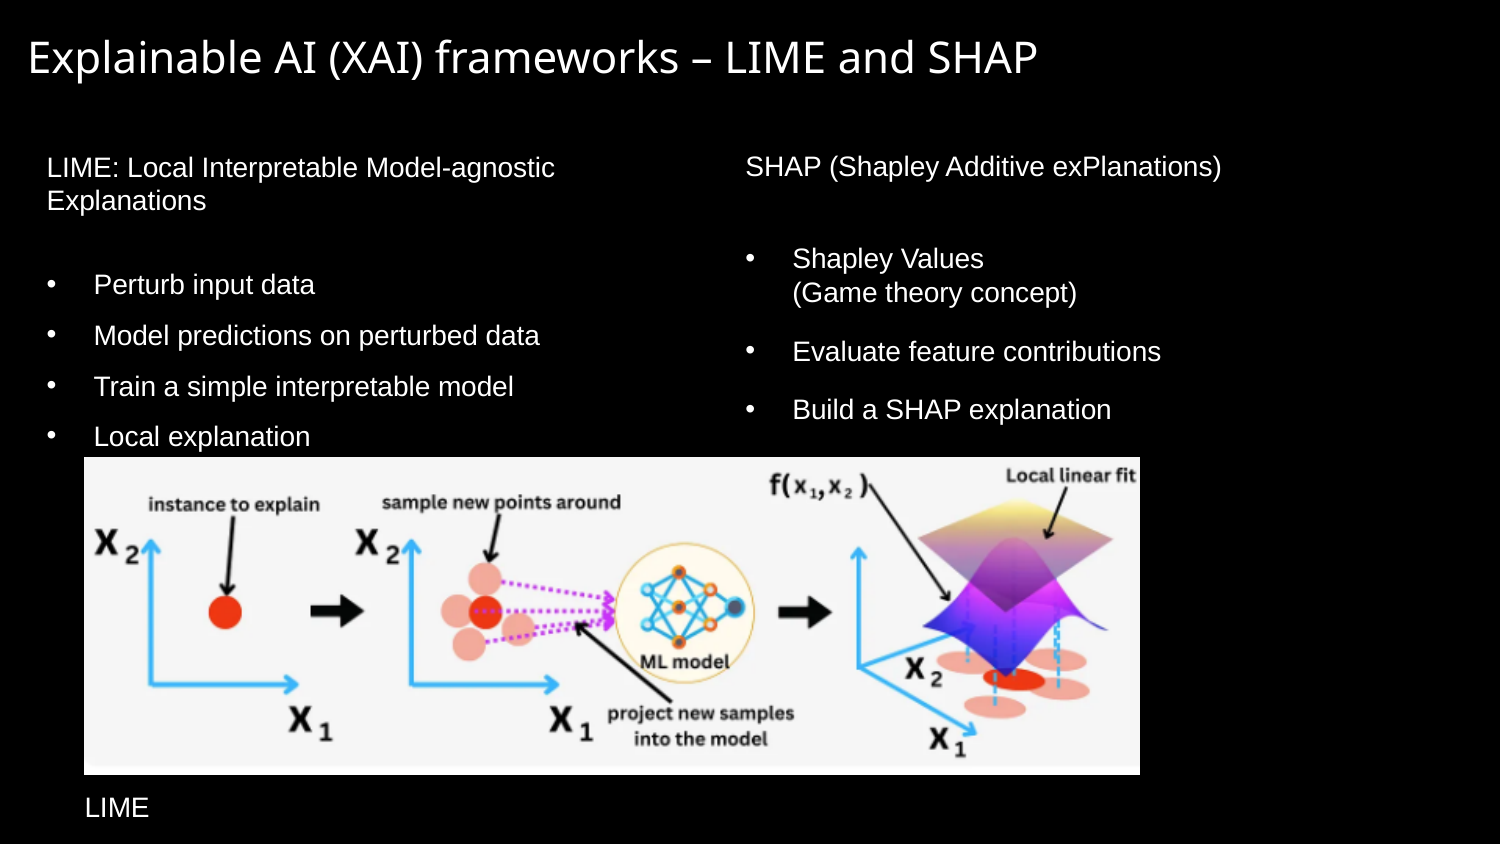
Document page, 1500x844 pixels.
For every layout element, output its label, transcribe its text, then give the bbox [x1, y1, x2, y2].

text_box SHAP (Shapley Additive exPlanations) Shapley Values (Game theory concept) Evaluate feature contributions Build a SHAP explanation [730, 140, 1407, 433]
picture [84, 456, 1140, 775]
text_box LIME [69, 782, 165, 831]
text_box Explainable AI (XAI) frameworks – LIME and SHAP [27, 20, 1500, 83]
text_box LIME: Local Interpretable Model-agnostic Explanations Perturb input data Model predictions on perturbed data Train a simple interpretable model Local explanation [31, 141, 685, 460]
